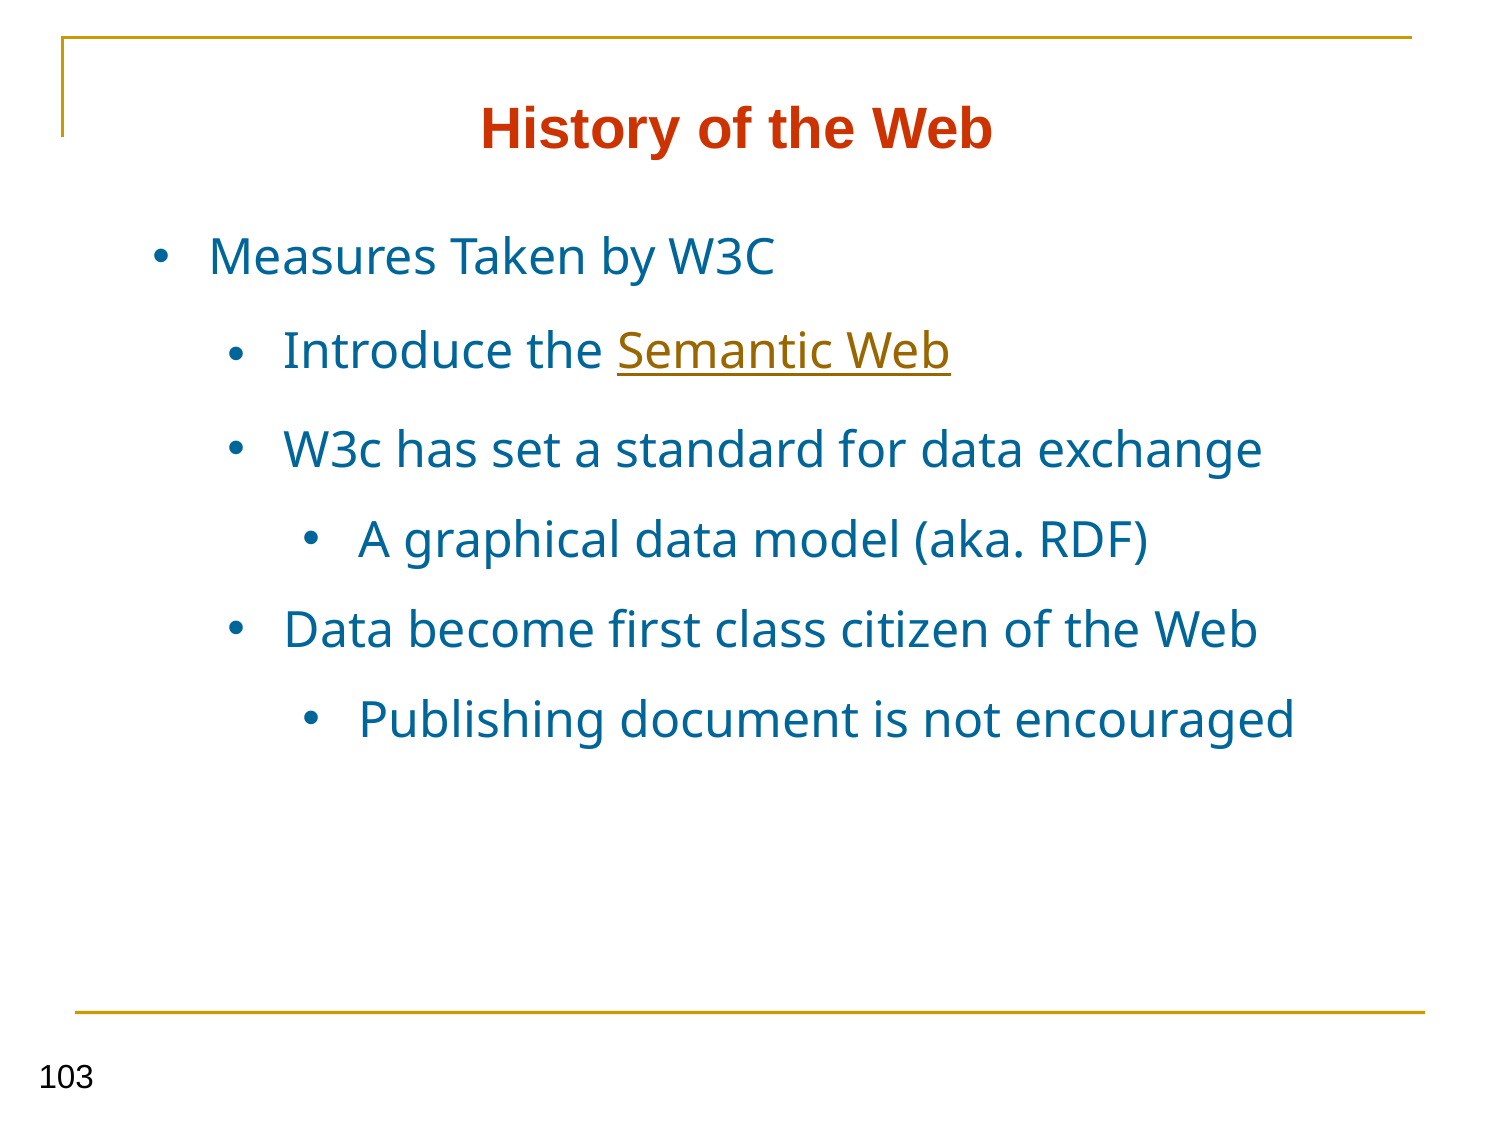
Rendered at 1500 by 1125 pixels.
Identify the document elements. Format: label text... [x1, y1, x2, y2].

text_box History of the Web [99, 50, 1375, 175]
text_box Measures Taken by W3C Introduce the Semantic Web W3c has set a standard for data exchange A graphical data model (aka. RDF) Data become first class citizen of the Web Publishing document is not encouraged [137, 187, 1450, 1000]
slide_number 103 [13, 1023, 110, 1104]
